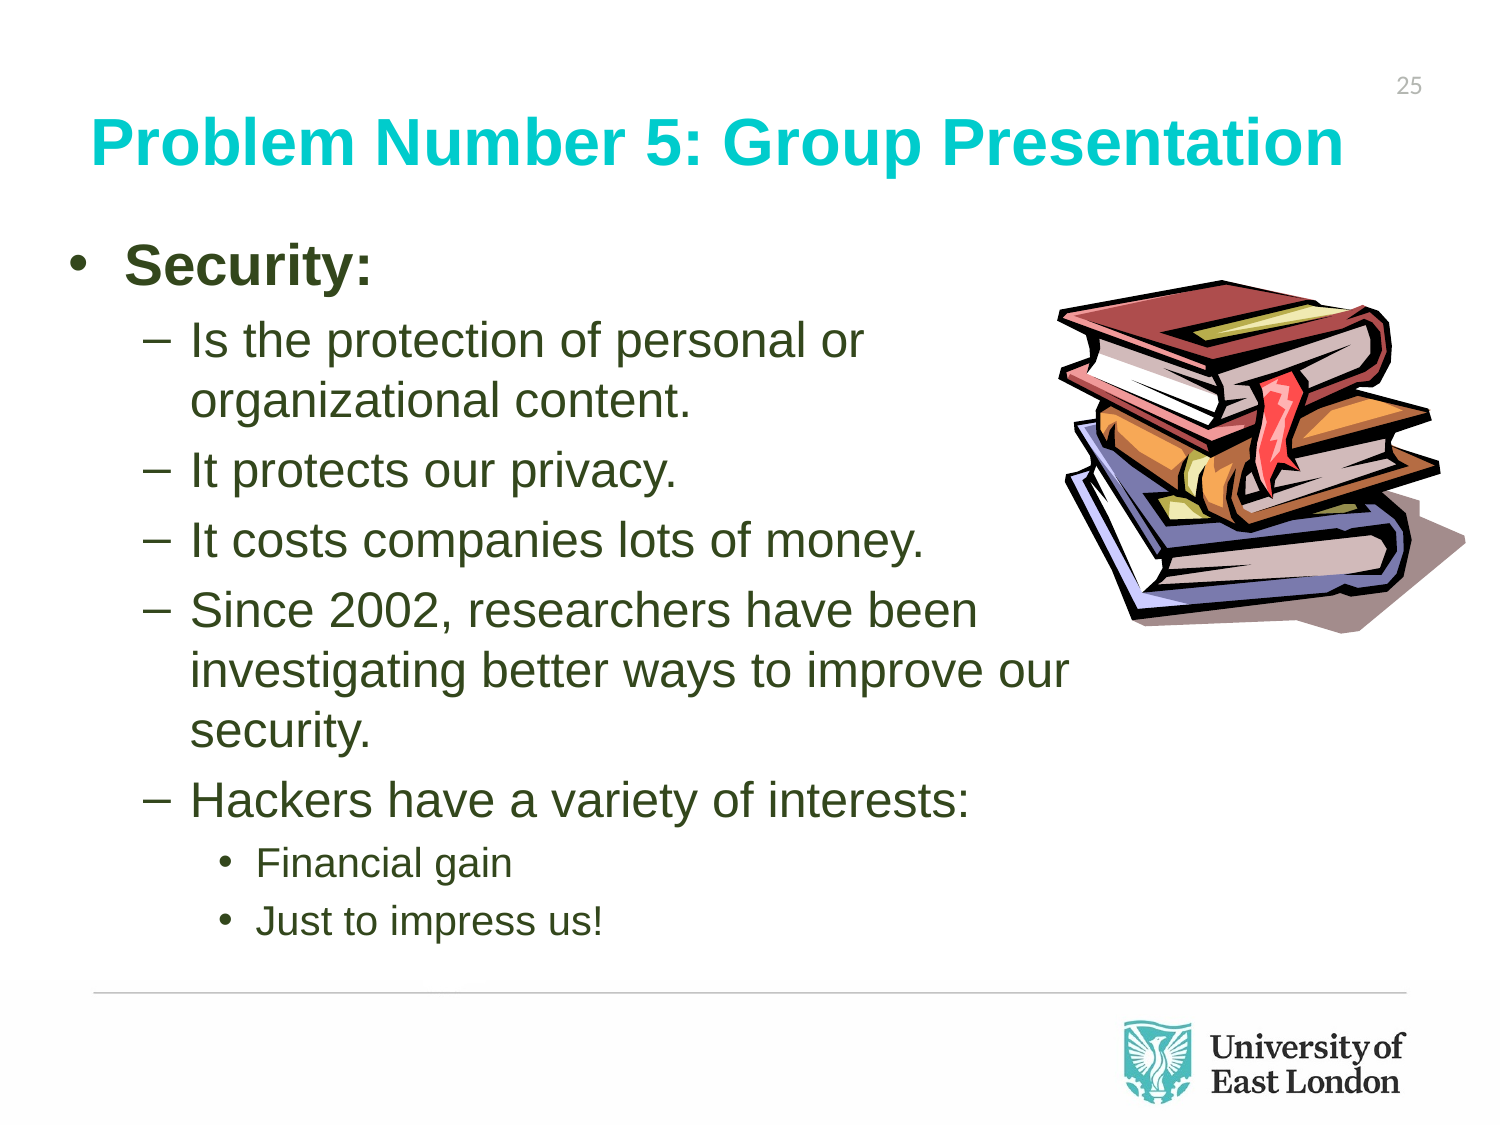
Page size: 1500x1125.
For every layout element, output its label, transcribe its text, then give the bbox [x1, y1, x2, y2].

list Security: Is the protection of personal or organizational content. It protects our privacy. It costs companies lots of money. Since 2002, researchers have been investigating better ways to improve our security. Hackers have a variety of interests: Financial gain Just to impress us! [53, 219, 1087, 958]
picture [0, 980, 1500, 1125]
title Problem Number 5: Group Presentation [75, 45, 1425, 233]
slide_number 25 [1349, 54, 1438, 114]
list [1056, 277, 1469, 637]
